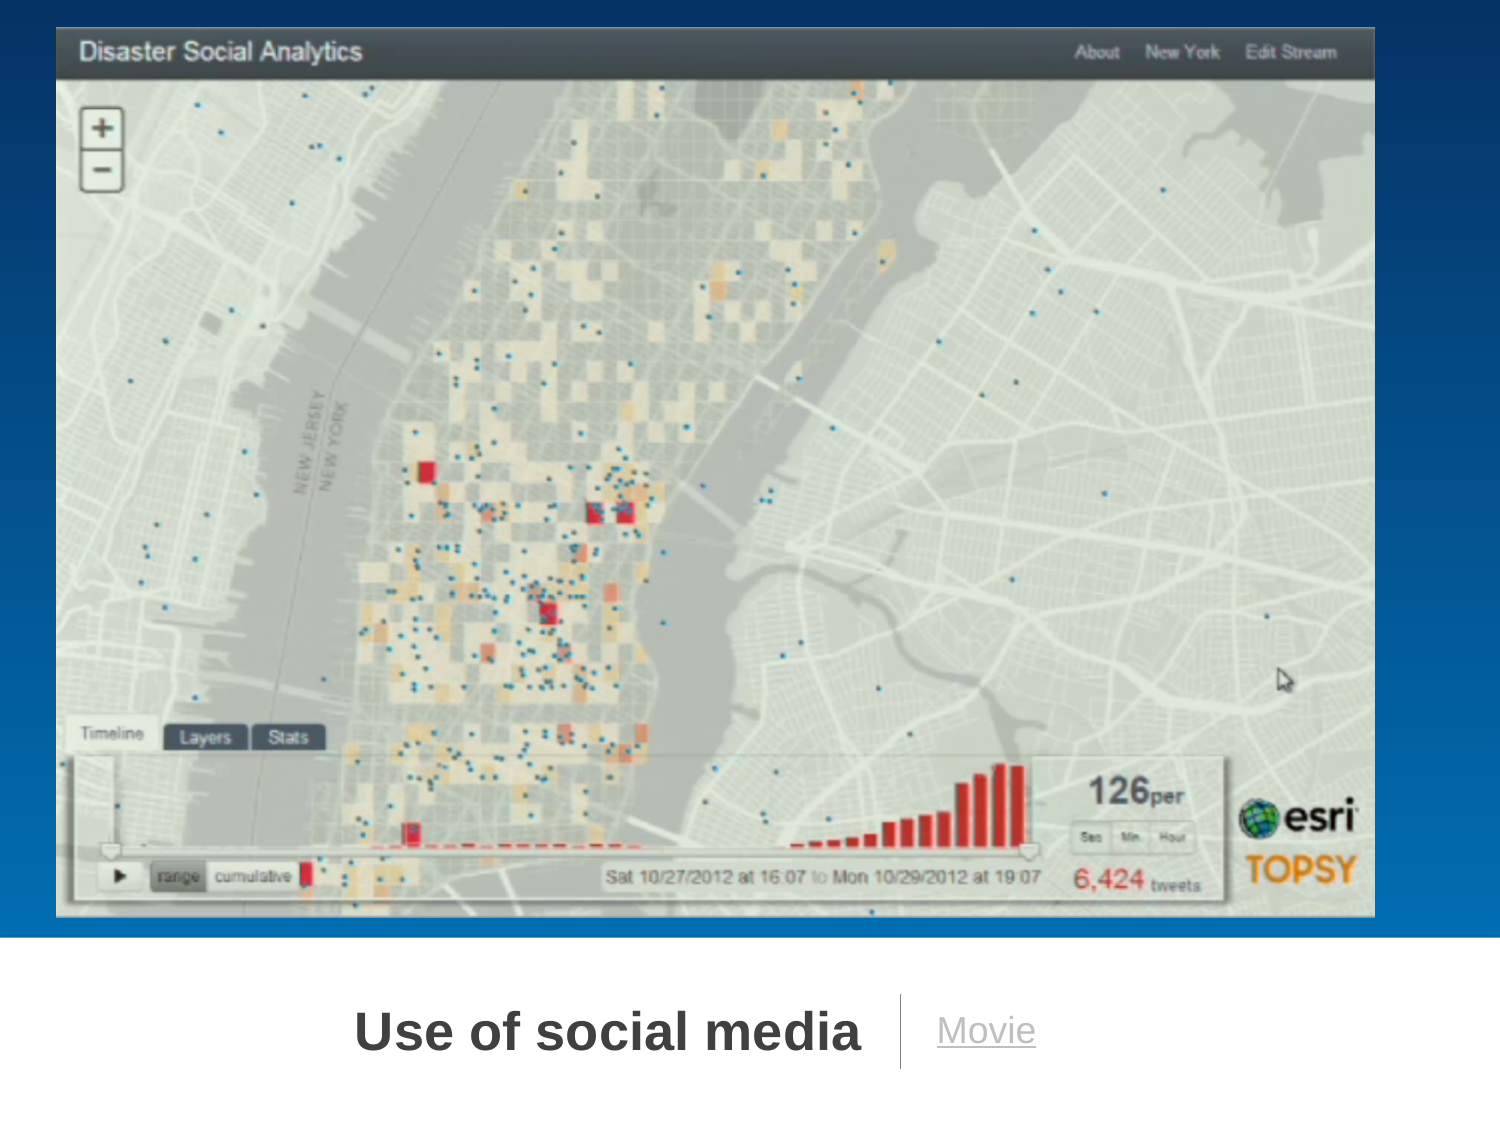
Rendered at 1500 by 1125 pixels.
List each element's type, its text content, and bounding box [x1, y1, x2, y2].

list Movie [936, 973, 1425, 1084]
picture [56, 27, 1375, 918]
title Use of social media [112, 991, 862, 1066]
